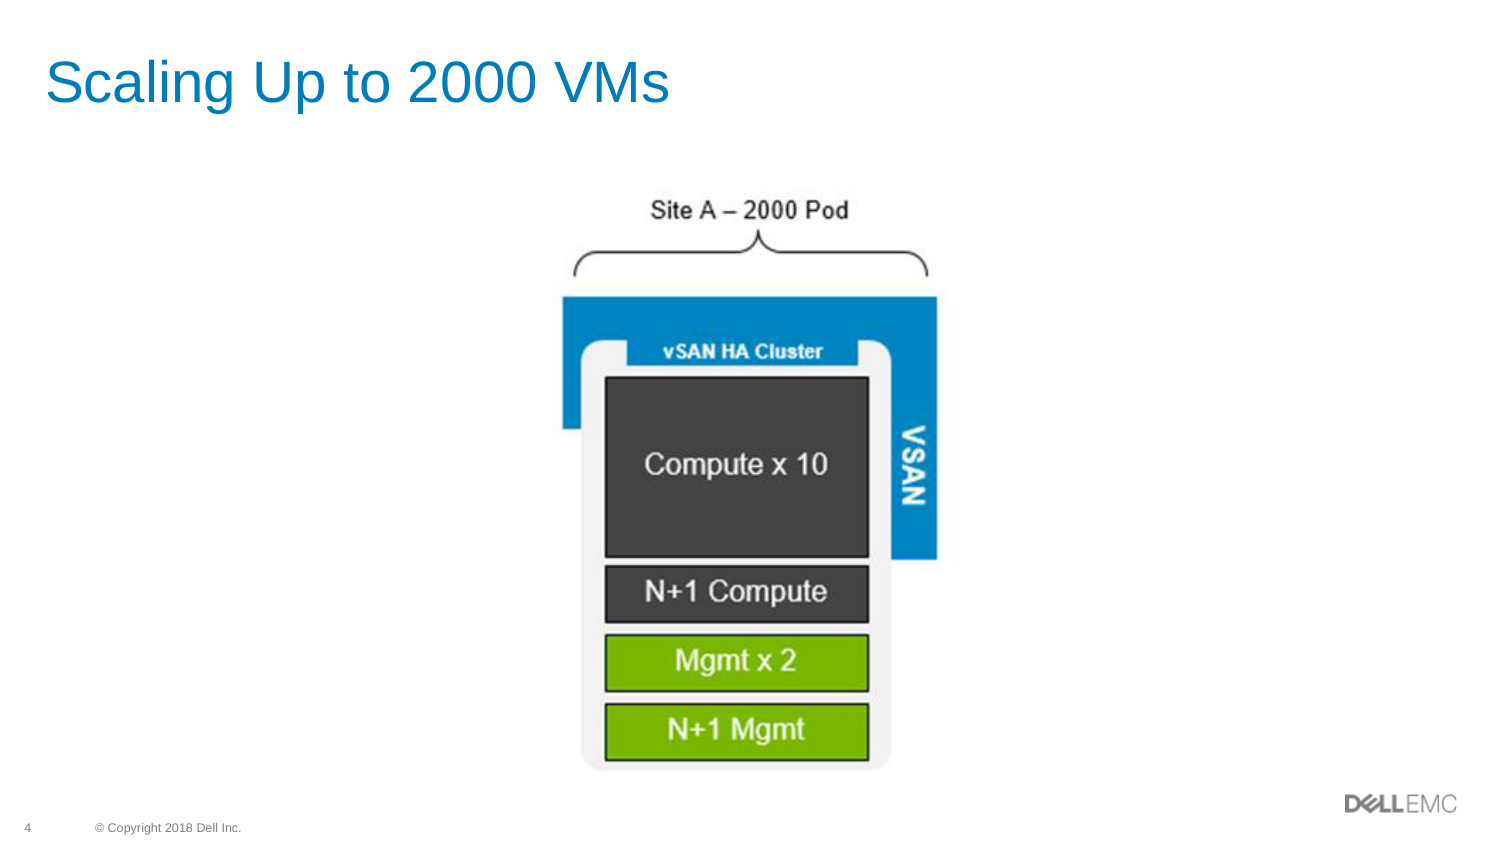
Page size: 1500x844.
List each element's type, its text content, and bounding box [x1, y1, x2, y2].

picture [461, 167, 1039, 832]
title Scaling Up to 2000 VMs [45, 44, 1350, 123]
picture [1345, 793, 1457, 814]
